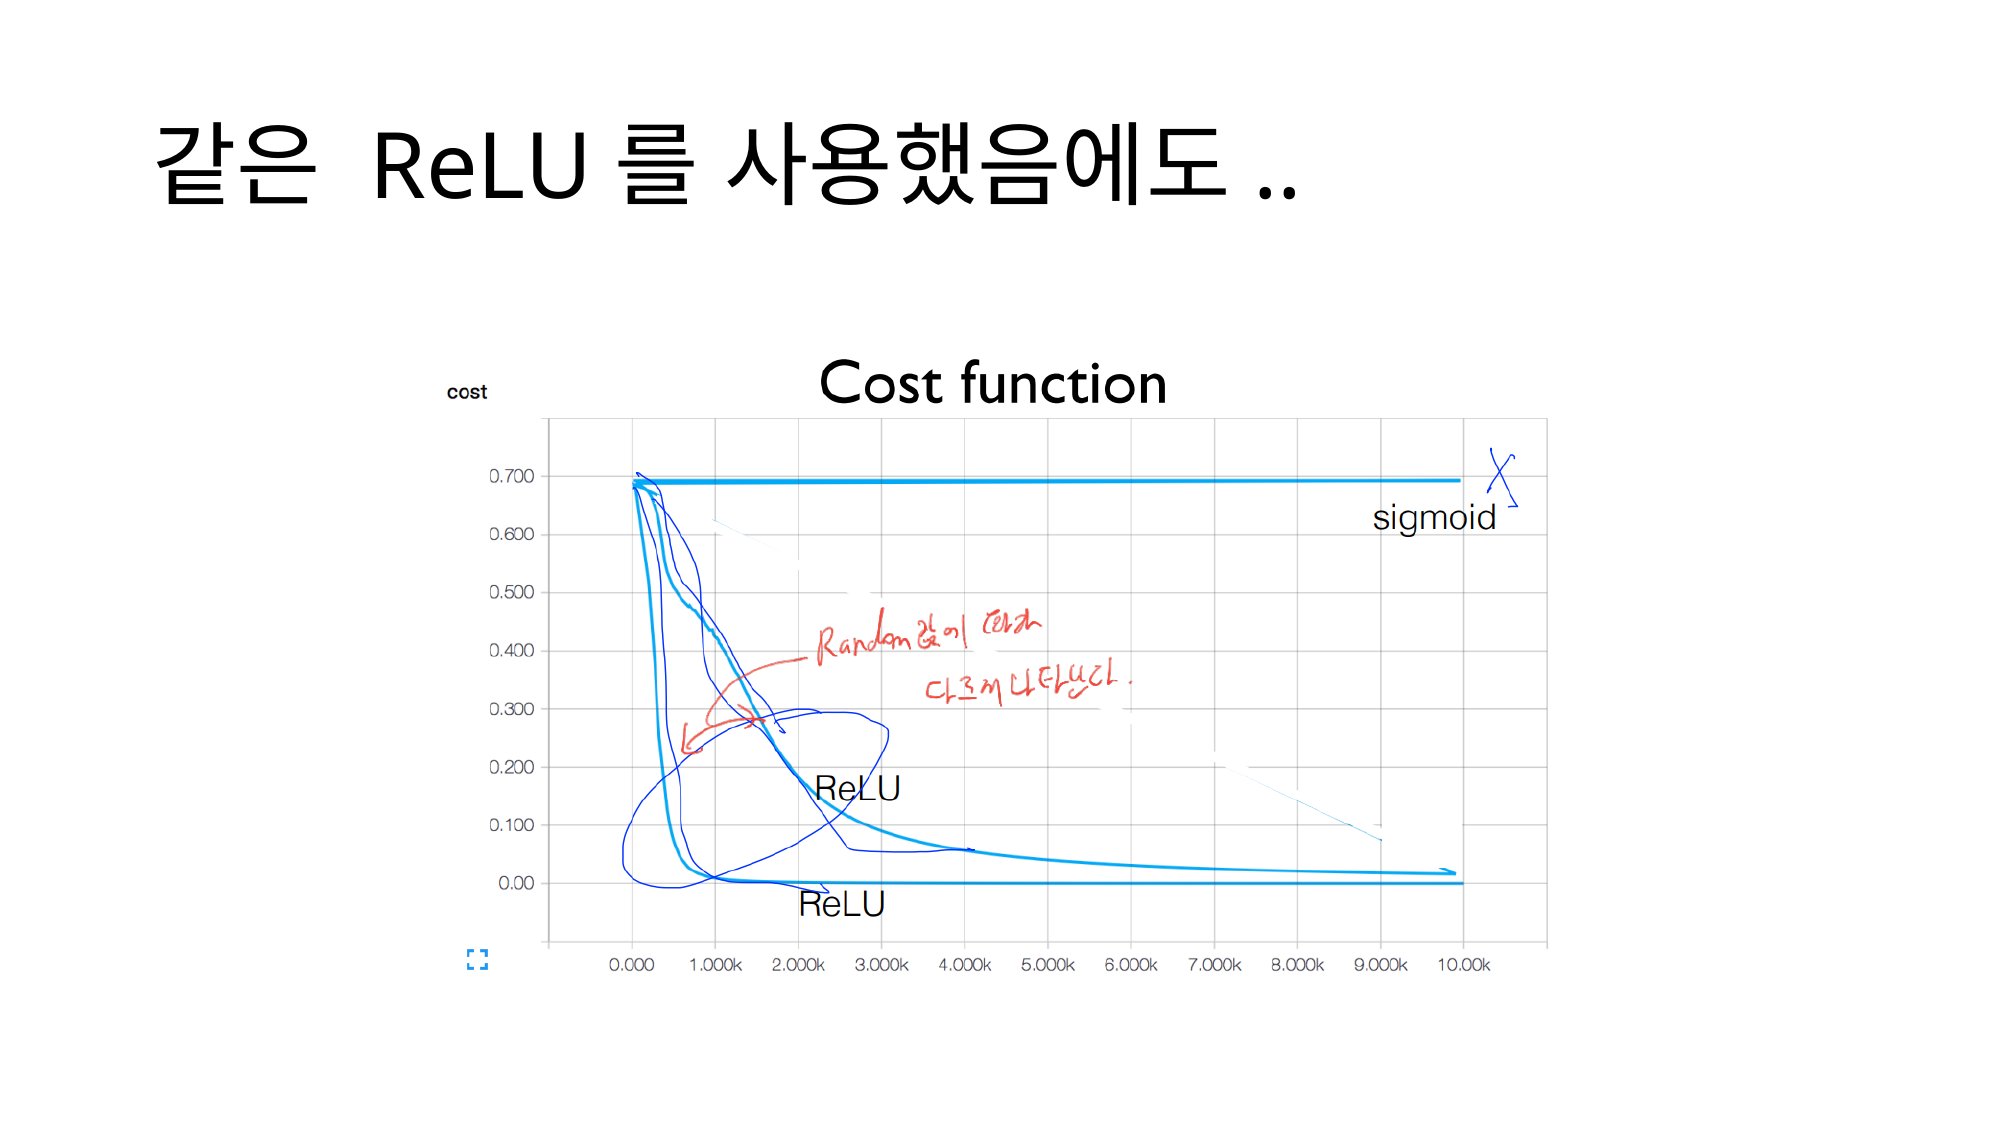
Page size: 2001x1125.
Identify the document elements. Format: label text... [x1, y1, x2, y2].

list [396, 299, 1604, 1014]
title 같은 ReLU를 사용했음에도.. [137, 59, 1863, 278]
